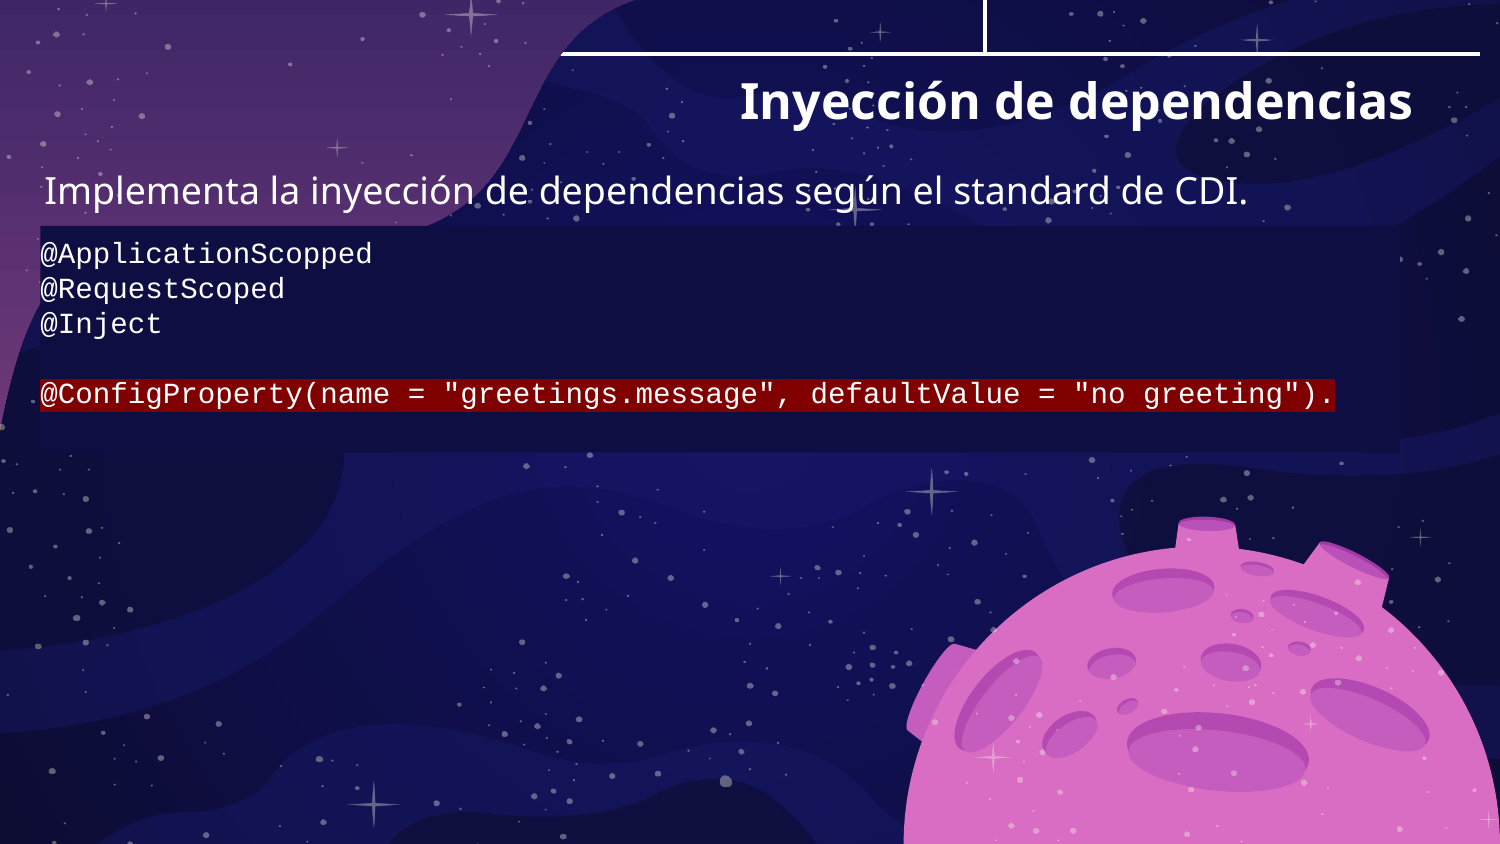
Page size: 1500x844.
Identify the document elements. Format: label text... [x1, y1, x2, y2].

text_box Implementa la inyección de dependencias según el standard de CDI. [29, 152, 1447, 300]
picture [0, 0, 1500, 844]
title Inyección de dependencias [541, 54, 1429, 135]
text_box @ApplicationScopped @RequestScoped @Inject @ConfigProperty(name = "greetings.message", defaultValue = "no greeting"). [40, 300, 1400, 453]
